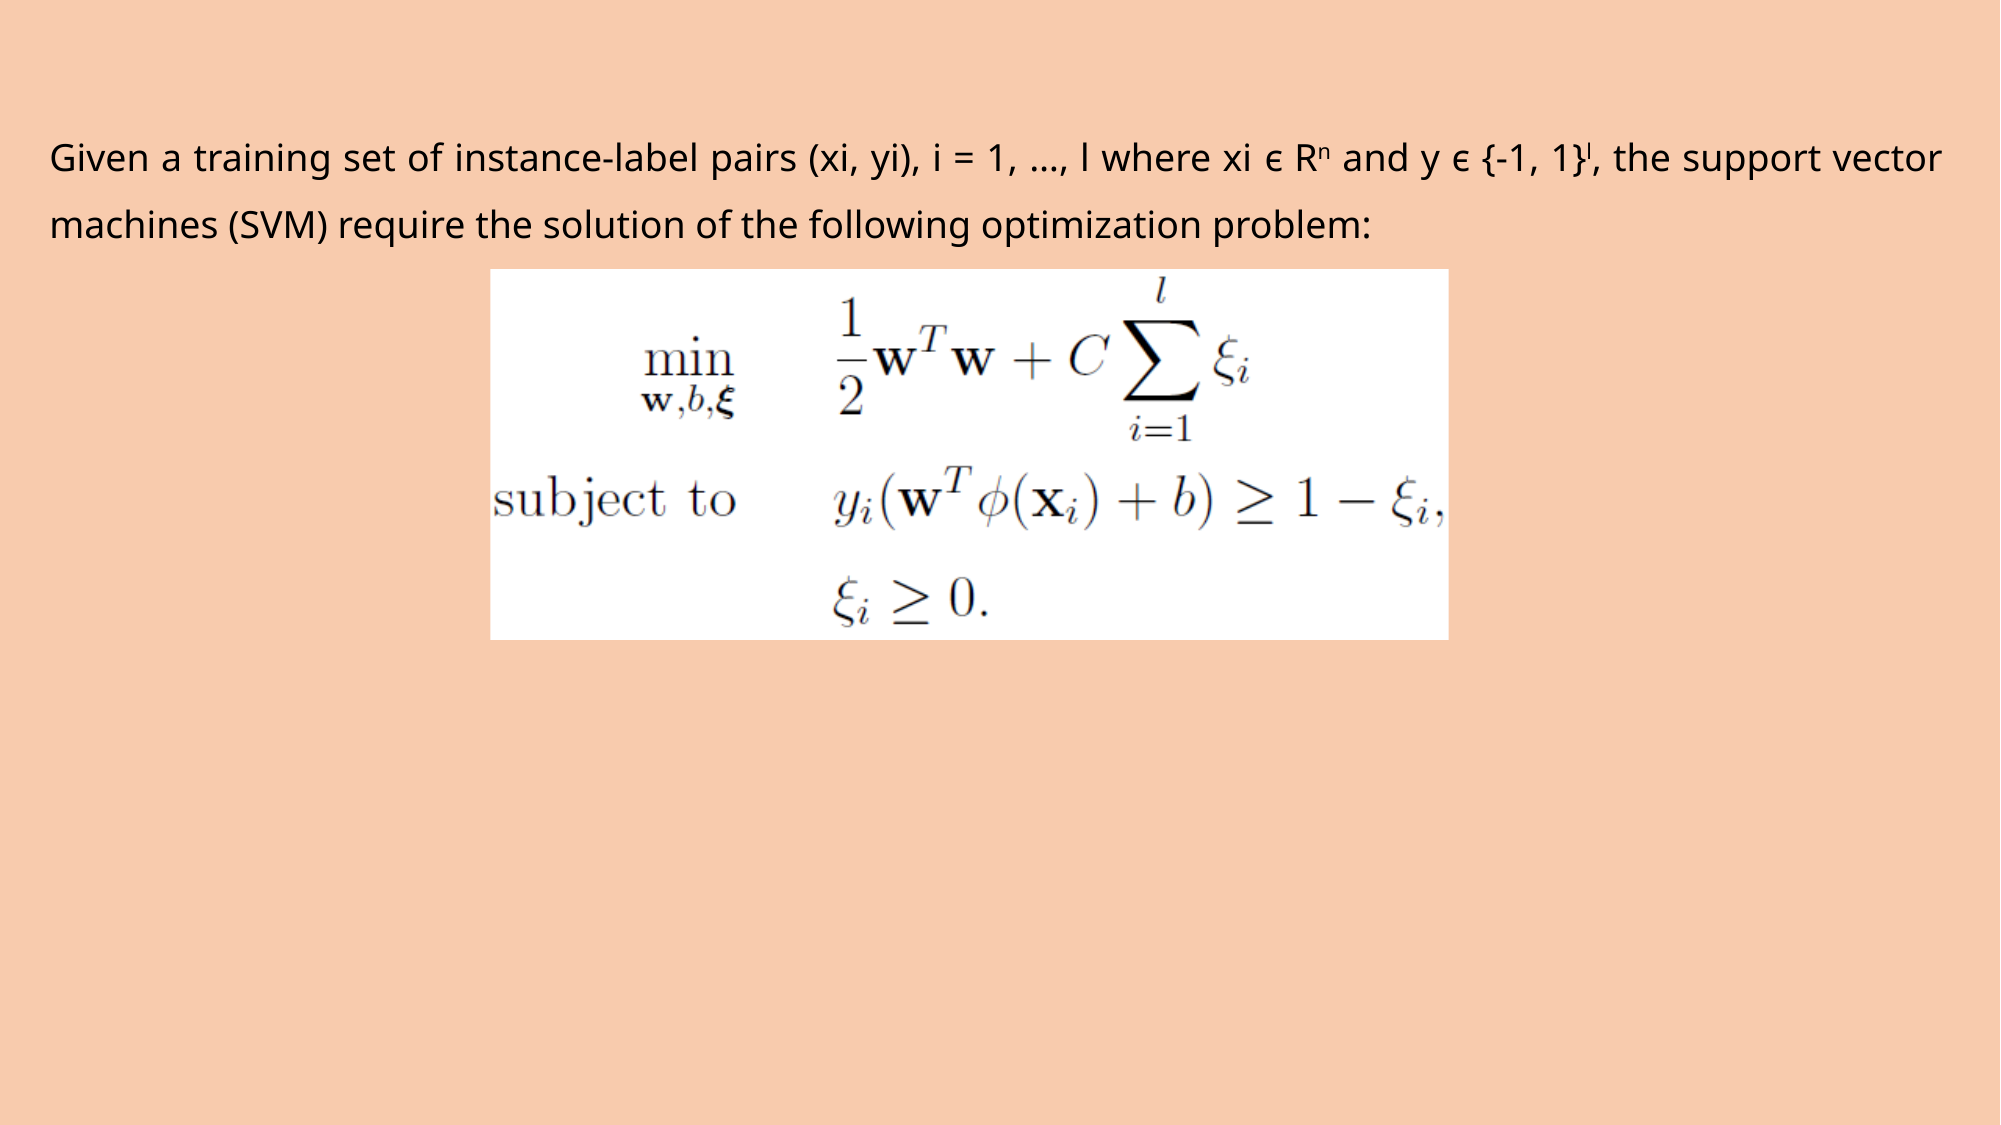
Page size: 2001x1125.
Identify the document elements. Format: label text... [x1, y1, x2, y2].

text_box Given a training set of instance-label pairs (xi, yi), i = 1, …, l where xi ϵ Rn and y ϵ {-1, 1}l, the support vector machines (SVM) require the solution of the following optimization problem: [34, 103, 1958, 254]
picture [490, 269, 1449, 640]
